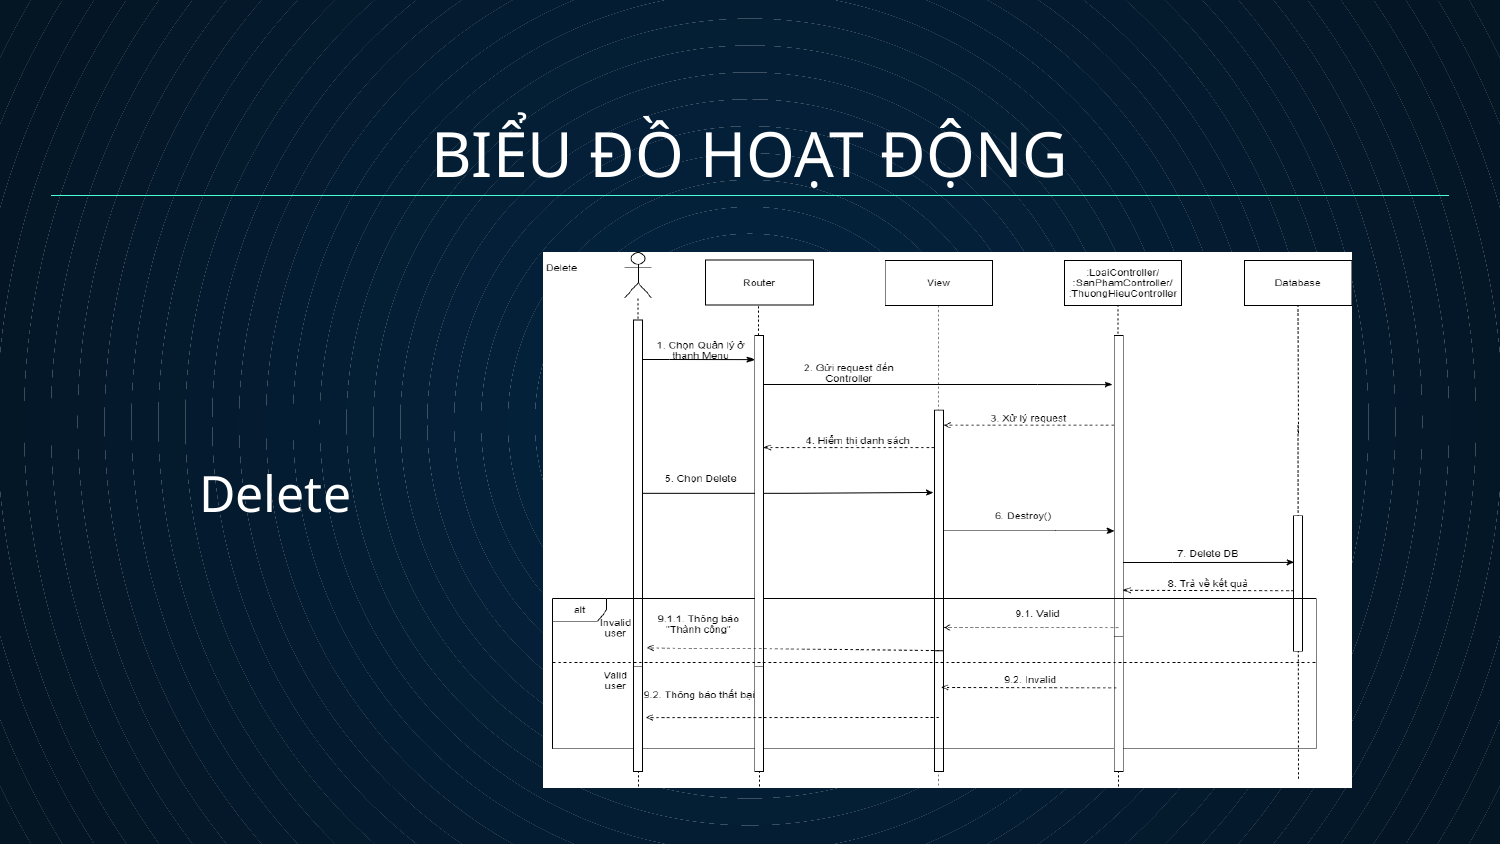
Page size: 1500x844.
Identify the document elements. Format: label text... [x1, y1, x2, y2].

text_box Delete [6, 437, 538, 538]
title BIỂU ĐỒ HOẠT ĐỘNG [51, 105, 1449, 195]
picture [543, 252, 1352, 788]
title BIỂU ĐỒ HOẠT ĐỘNG [51, 202, 1449, 206]
